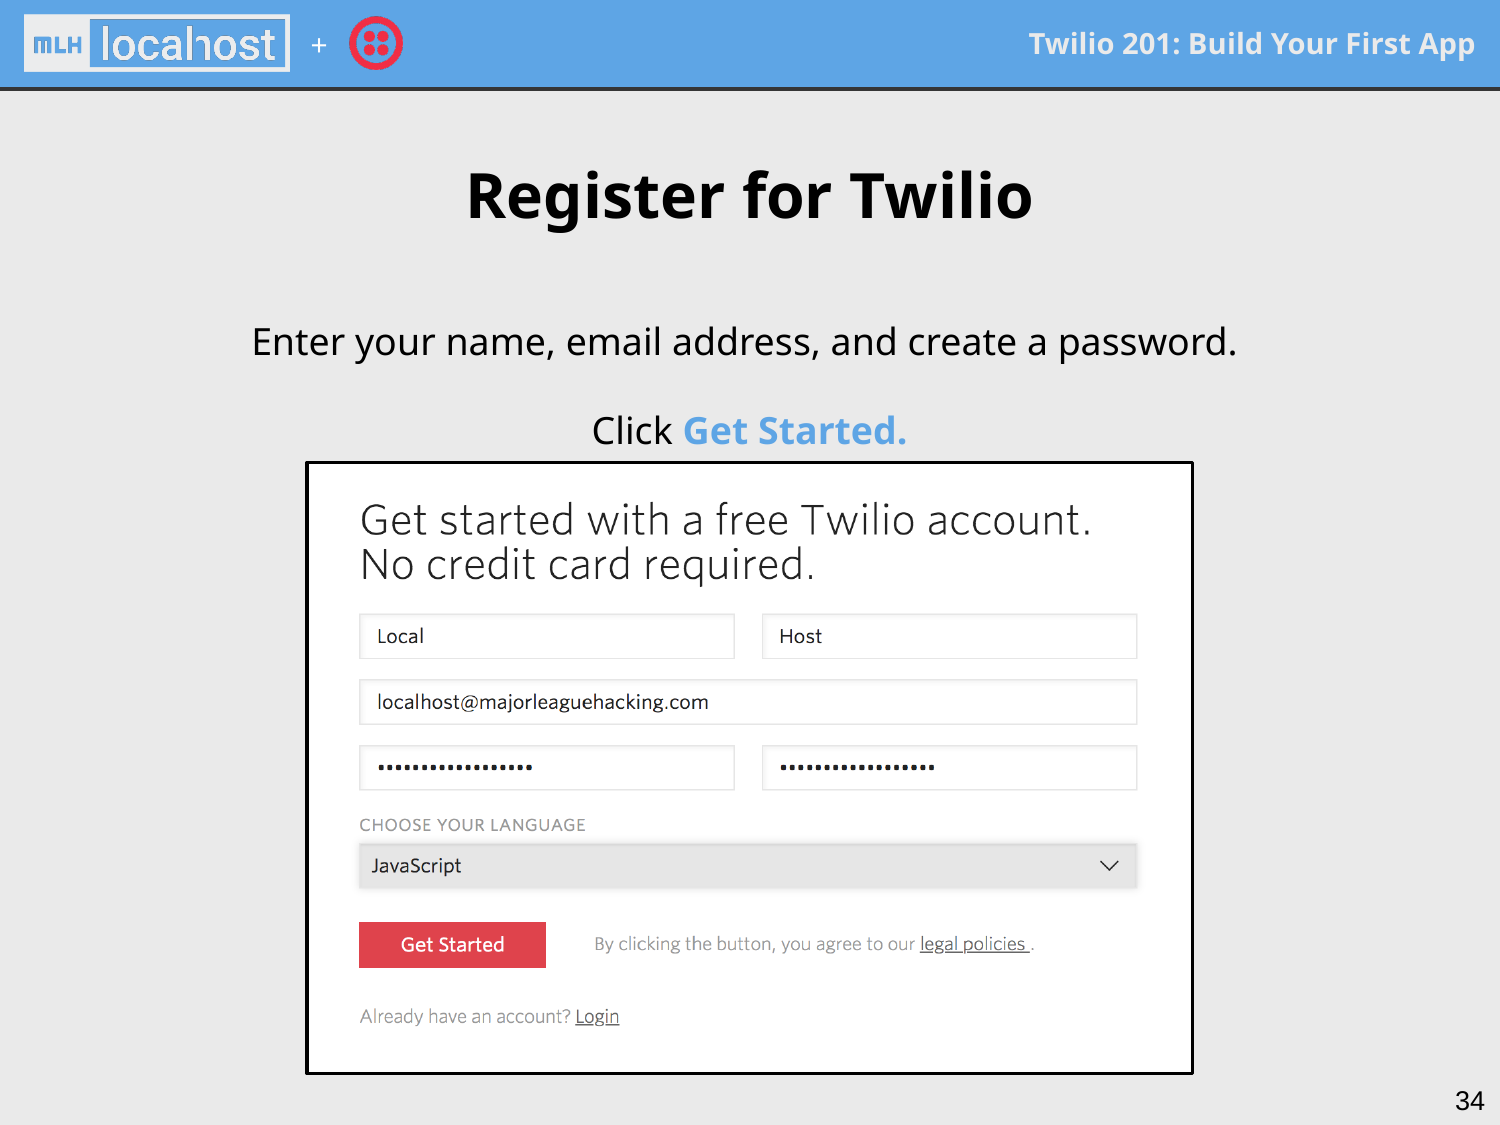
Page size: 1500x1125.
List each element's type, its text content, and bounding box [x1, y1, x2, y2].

text_box Enter your name, email address, and create a password. Click Get Started. [73, 318, 1426, 430]
title Register for Twilio [147, 129, 1352, 257]
picture [24, 14, 290, 72]
picture [308, 463, 1192, 1073]
picture [347, 14, 405, 72]
